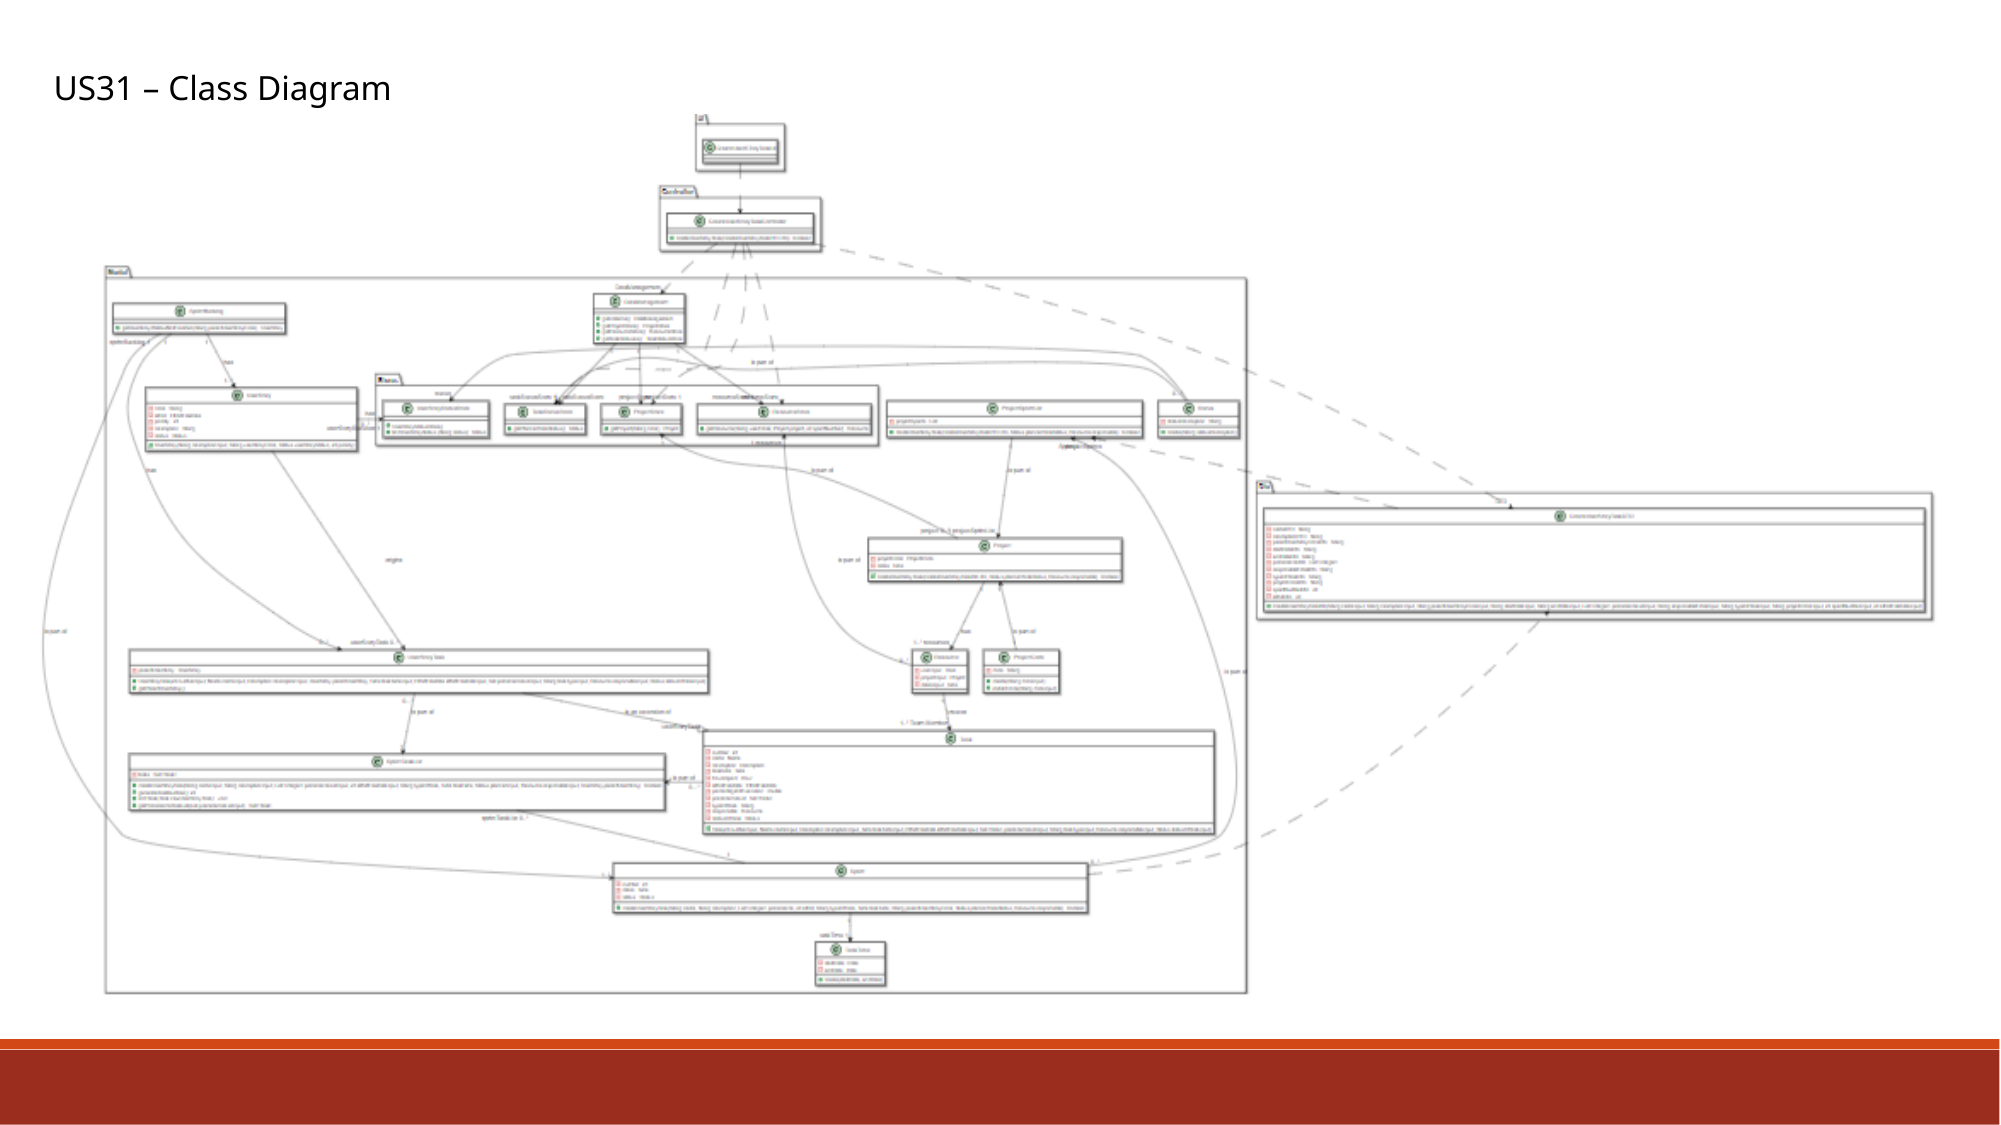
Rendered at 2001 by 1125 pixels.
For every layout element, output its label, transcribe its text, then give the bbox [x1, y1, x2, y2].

picture [0, 114, 1975, 1033]
text_box US31 – Class Diagram [39, 59, 408, 113]
